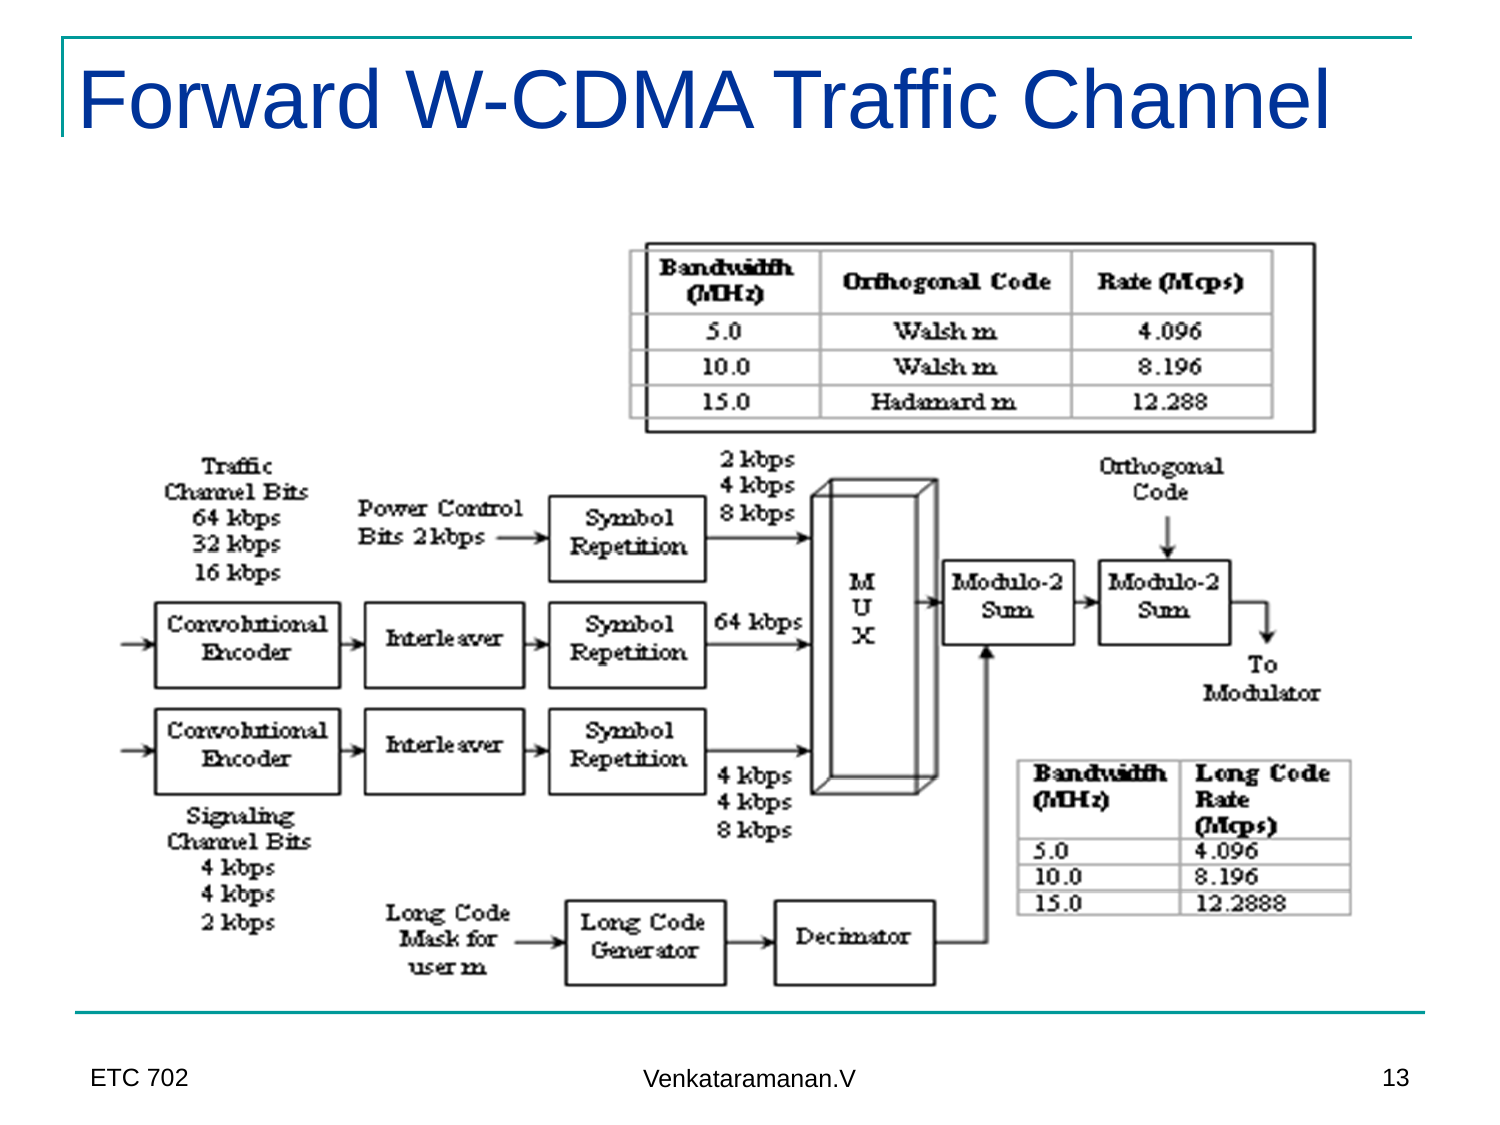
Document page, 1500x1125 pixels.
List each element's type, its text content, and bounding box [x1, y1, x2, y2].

footer Venkataramanan.V [512, 1025, 988, 1100]
title Forward W-CDMA Traffic Channel [62, 37, 1413, 225]
slide_number ETC 702 [75, 1024, 425, 1100]
slide_number 13 [1074, 1024, 1425, 1100]
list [87, 212, 1382, 1006]
